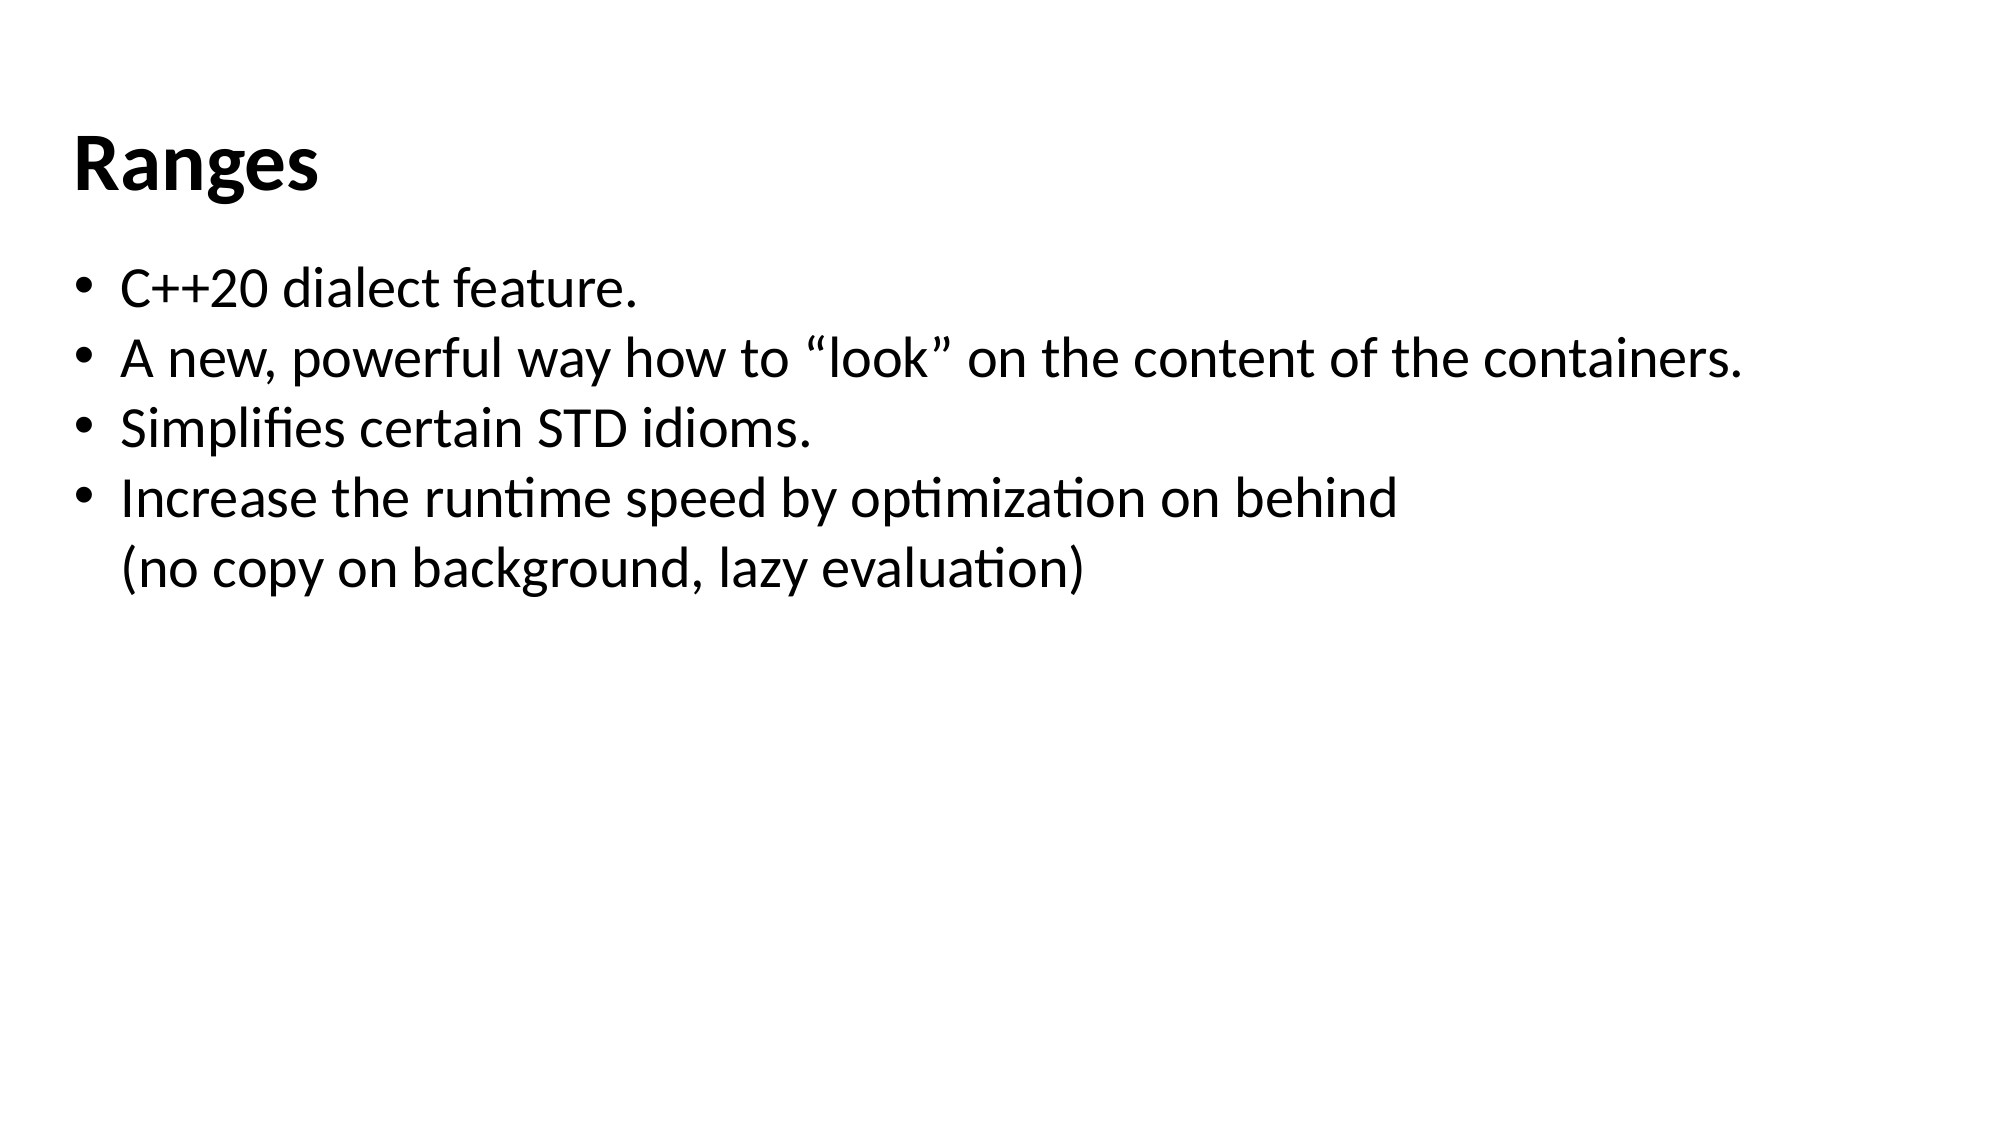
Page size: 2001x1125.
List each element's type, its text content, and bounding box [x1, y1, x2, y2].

text_box Ranges [0, 0, 2000, 215]
text_box C++20 dialect feature. A new, powerful way how to “look” on the content of the containers. Simplifies certain STD idioms. Increase the runtime speed by optimization on behind (no copy on background, lazy evaluation) [0, 242, 2000, 677]
